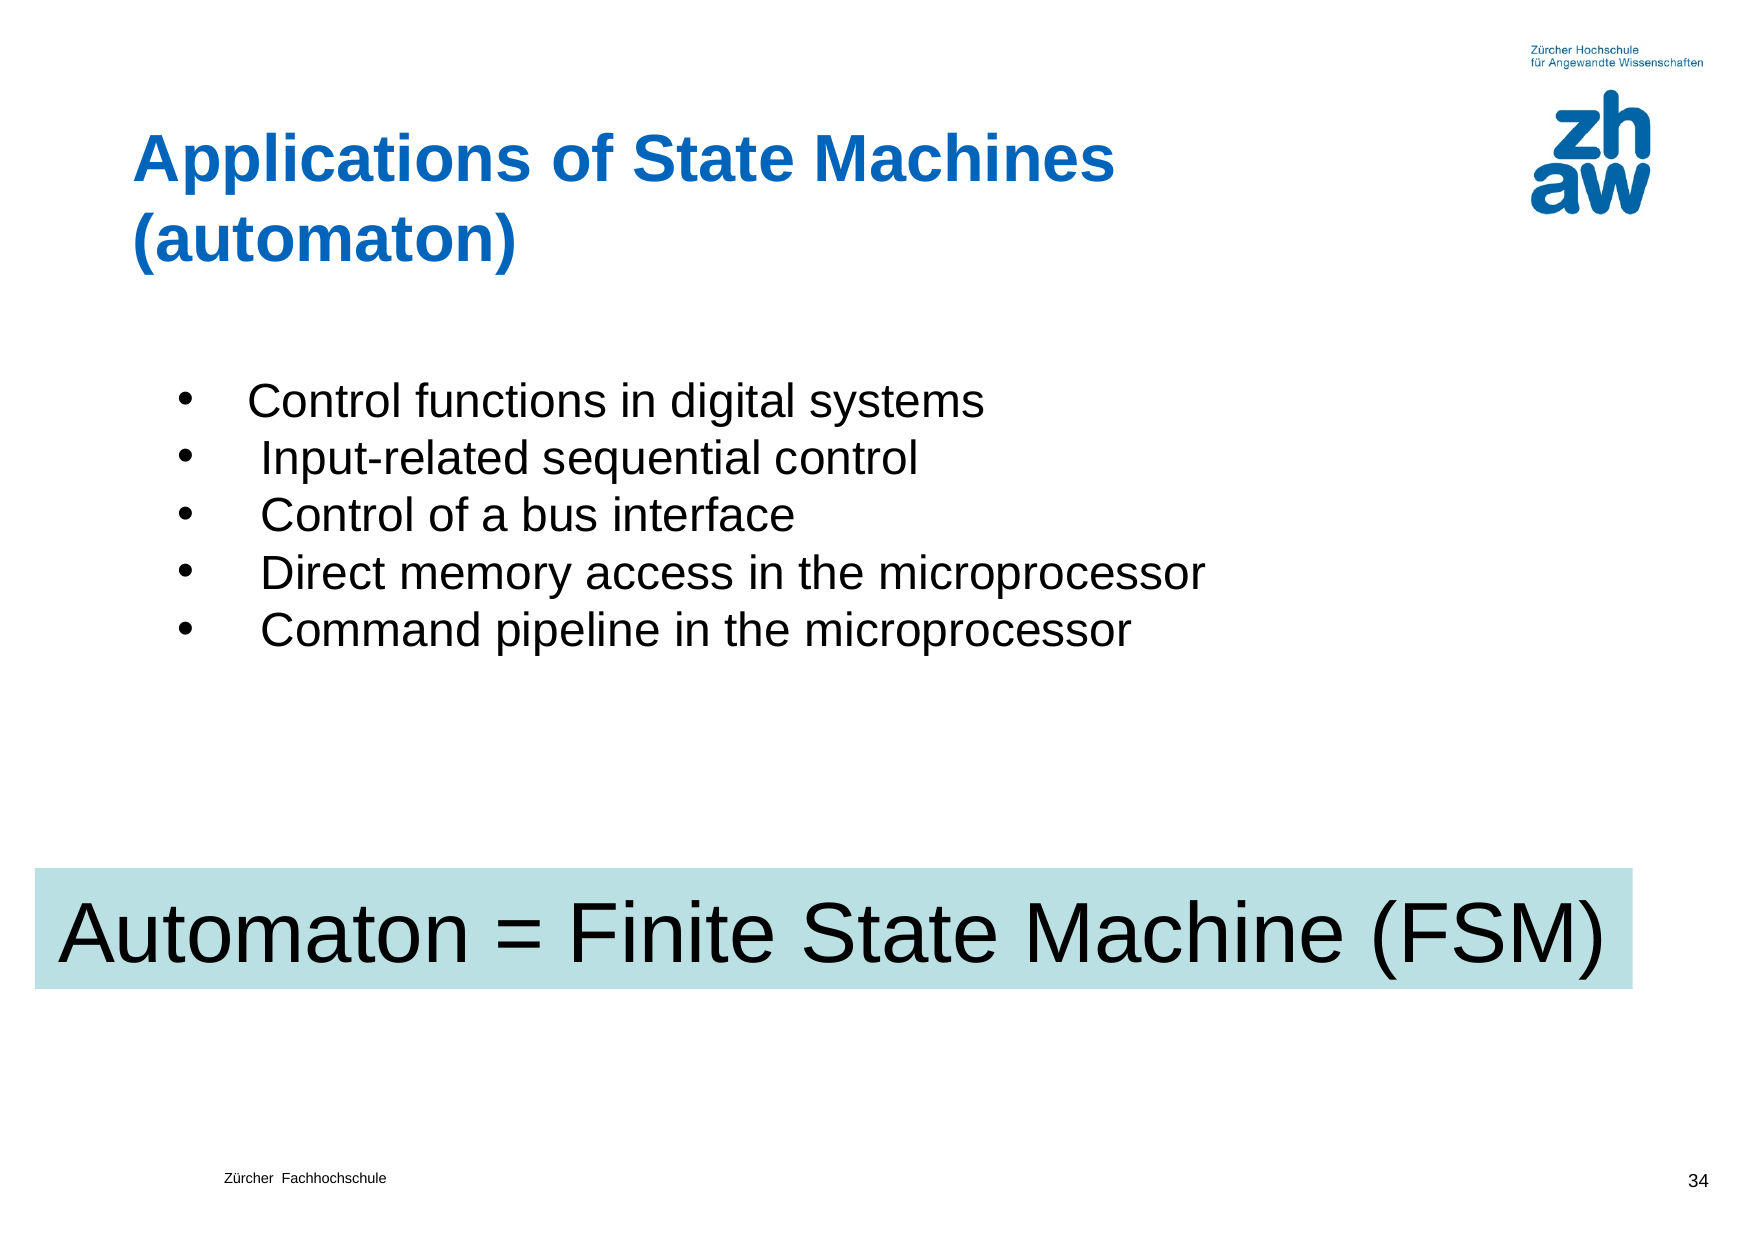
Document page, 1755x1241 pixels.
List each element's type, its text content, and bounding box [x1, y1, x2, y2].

text_box Control functions in digital systems Input-related sequential control Control of a bus interface Direct memory access in the microprocessor Command pipeline in the microprocessor [160, 303, 1711, 669]
slide_number ‹#› [1509, 1168, 1710, 1201]
picture [1527, 41, 1706, 218]
title Applications of State Machines (automaton) [132, 115, 1624, 322]
text_box Automaton = Finite State Machine (FSM) [34, 868, 1633, 989]
